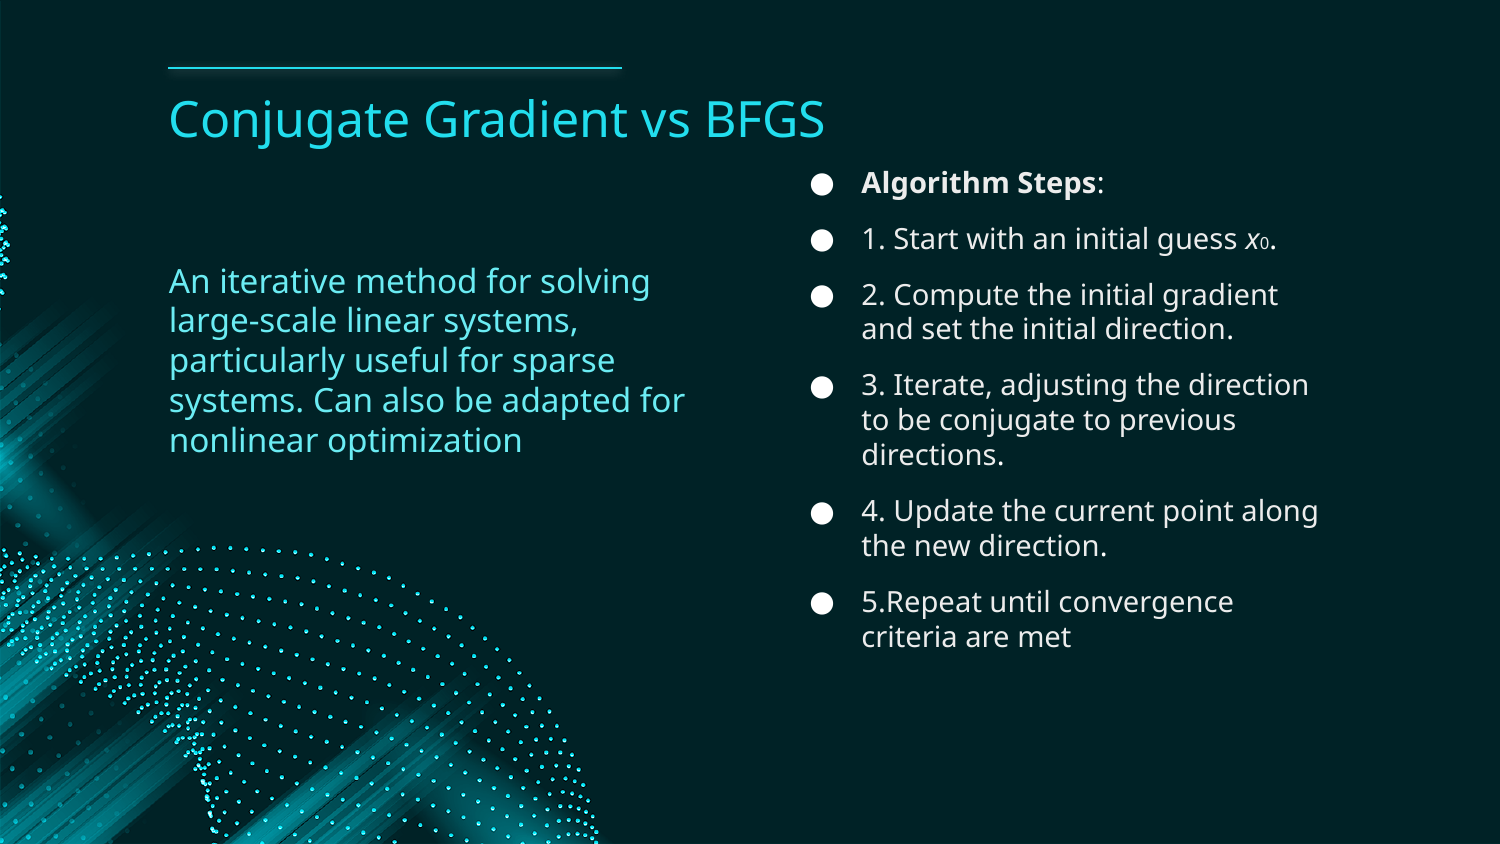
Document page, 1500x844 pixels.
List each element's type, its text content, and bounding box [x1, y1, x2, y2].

list Algorithm Steps: 1. Start with an initial guess x0​. 2. Compute the initial gradient and set the initial direction. 3. Iterate, adjusting the direction to be conjugate to previous directions. 4. Update the current point along the new direction. 5.Repeat until convergence criteria are met [771, 149, 1341, 695]
picture [0, 0, 1500, 844]
title Conjugate Gradient vs BFGS [153, 72, 854, 225]
subtitle An iterative method for solving large-scale linear systems, particularly useful for sparse systems. Can also be adapted for nonlinear optimization [153, 244, 729, 606]
